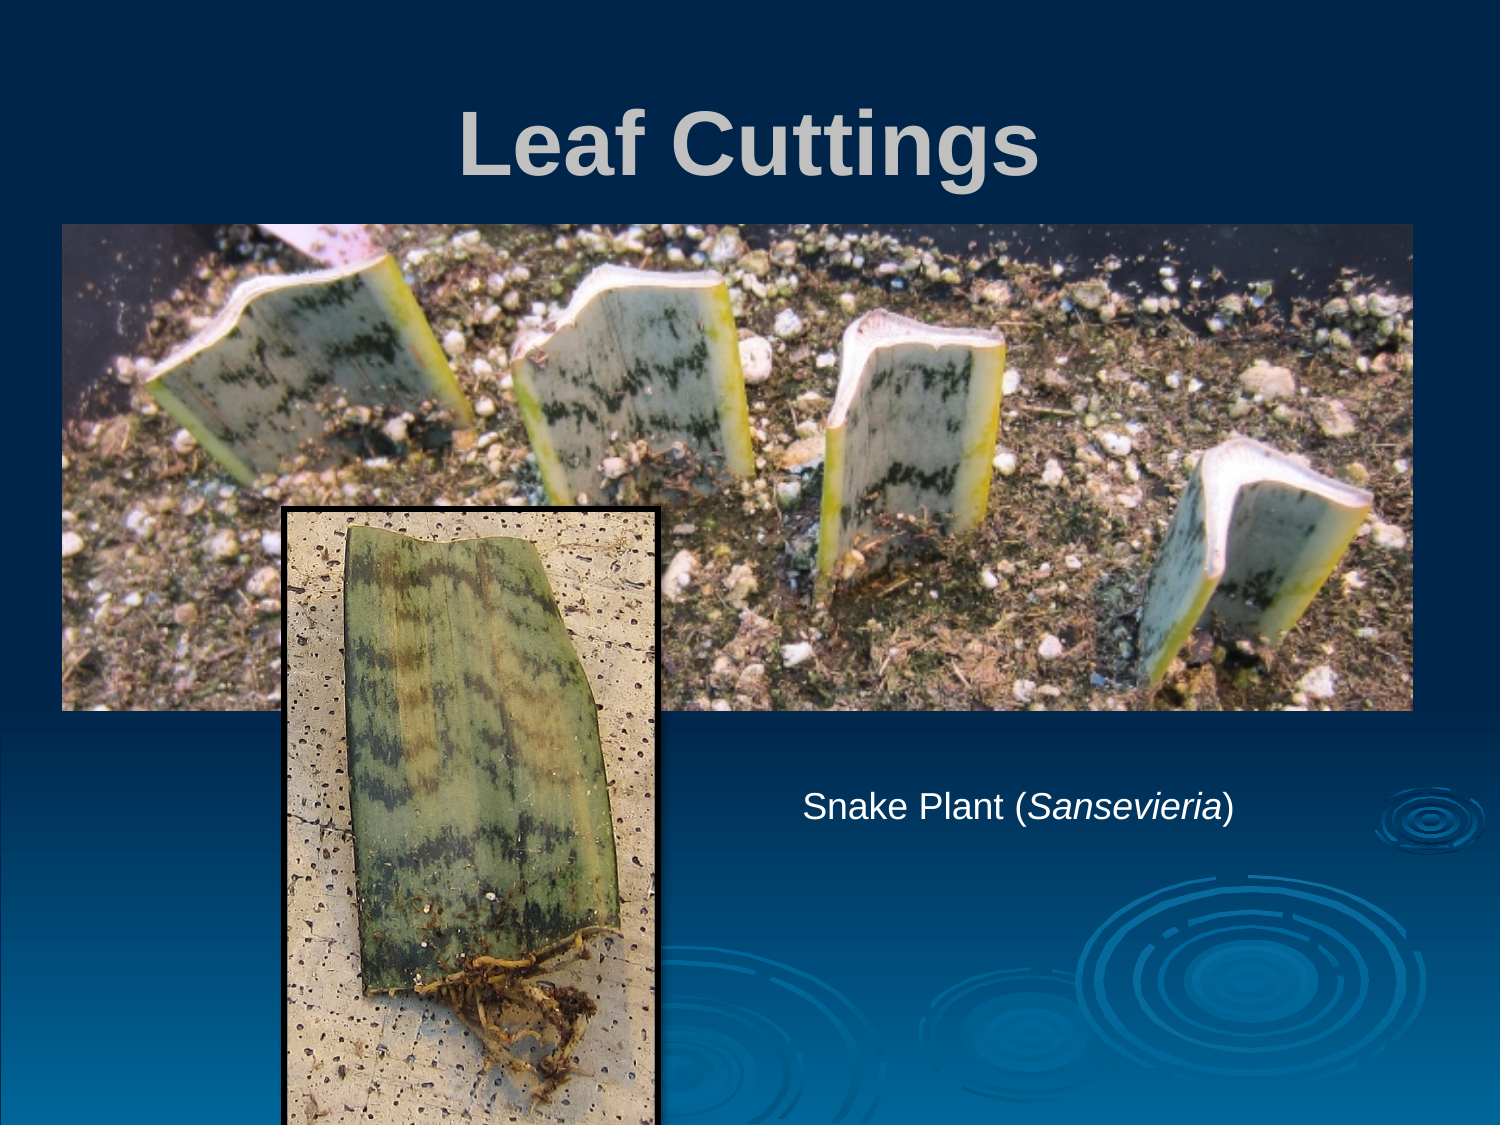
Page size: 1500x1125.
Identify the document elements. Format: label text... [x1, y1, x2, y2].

picture [287, 512, 655, 1125]
text_box Snake Plant (Sansevieria) [787, 774, 1350, 835]
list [62, 224, 1413, 712]
title Leaf Cuttings [74, 45, 1426, 233]
